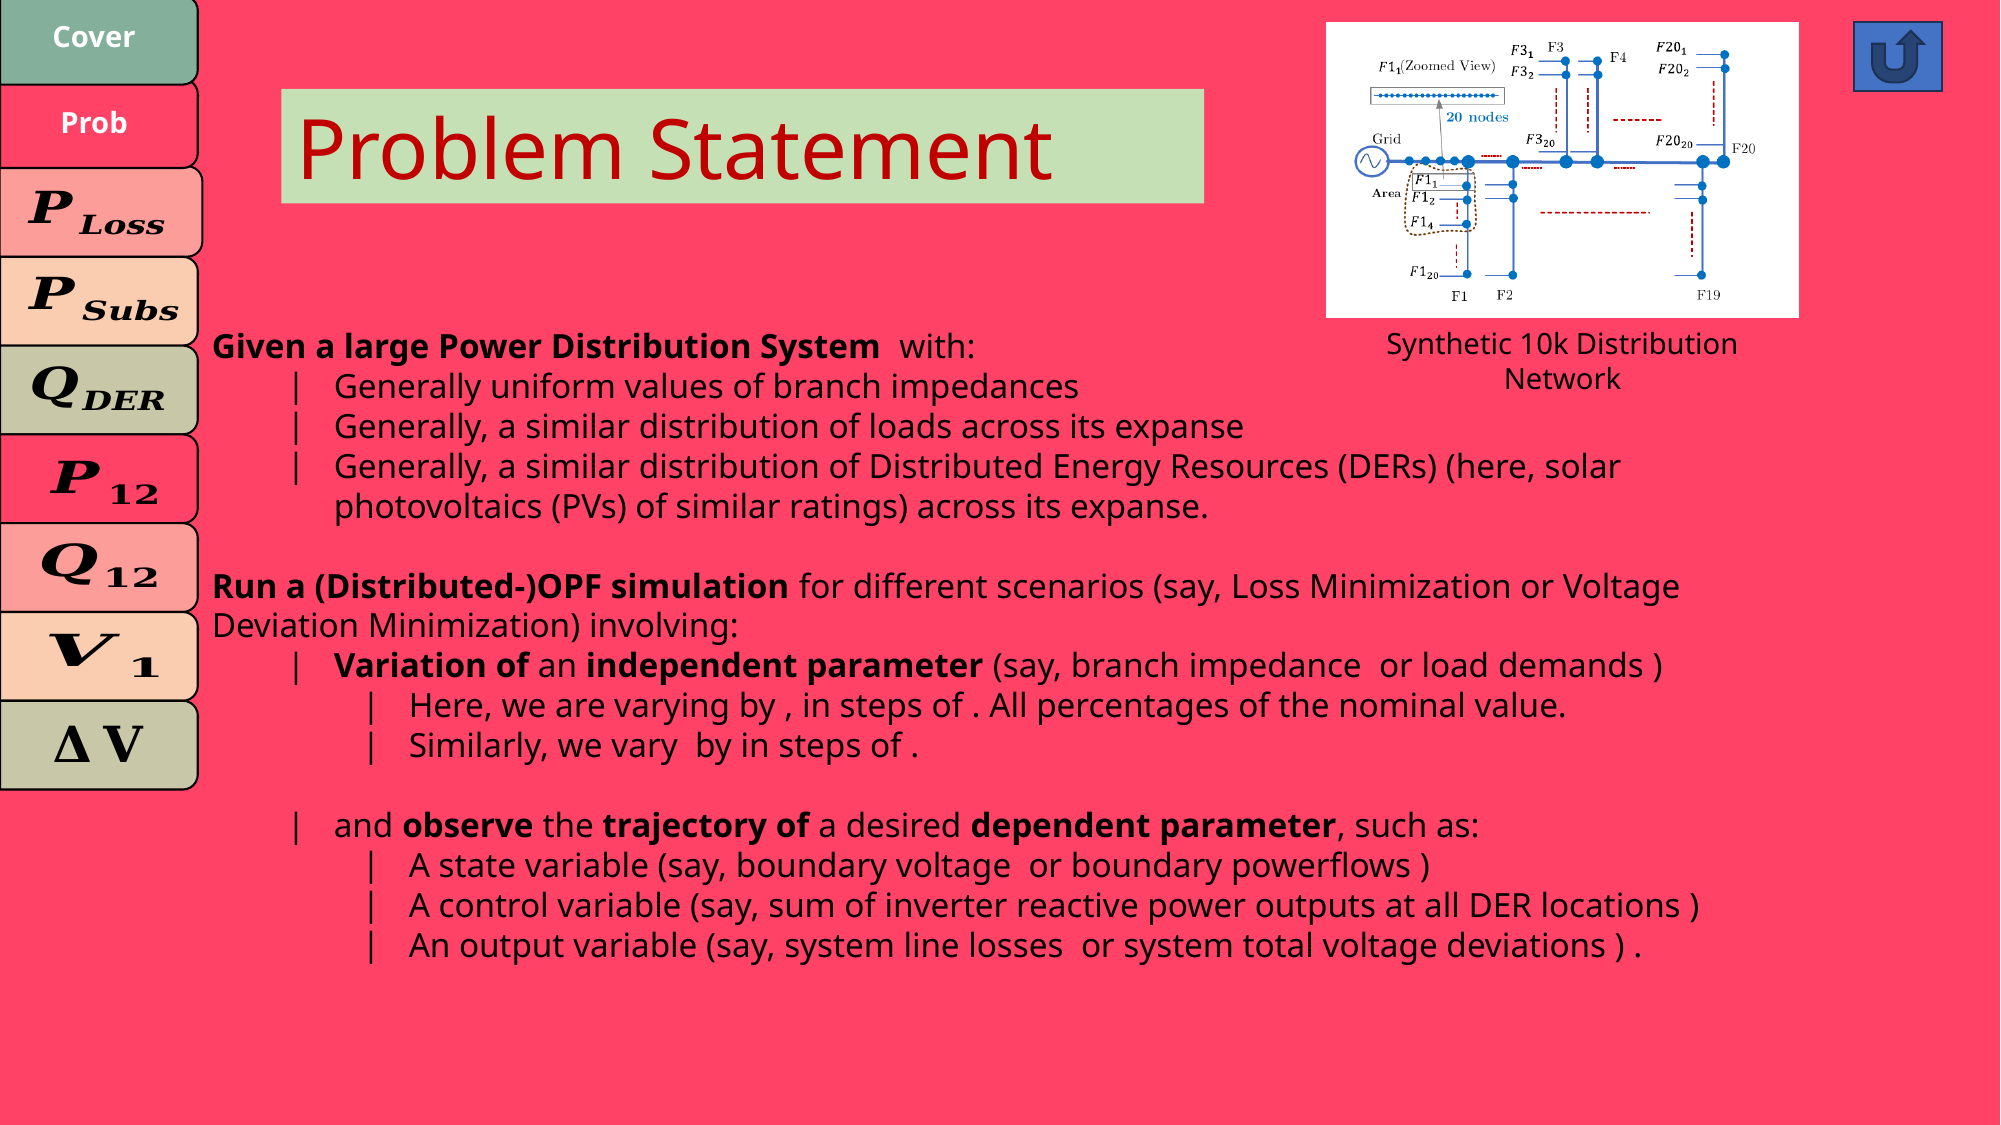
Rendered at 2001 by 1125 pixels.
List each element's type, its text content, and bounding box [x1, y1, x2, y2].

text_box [0, 0, 203, 790]
text_box [1853, 21, 1943, 92]
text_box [1326, 22, 1799, 369]
text_box Problem Statement [281, 88, 1205, 204]
